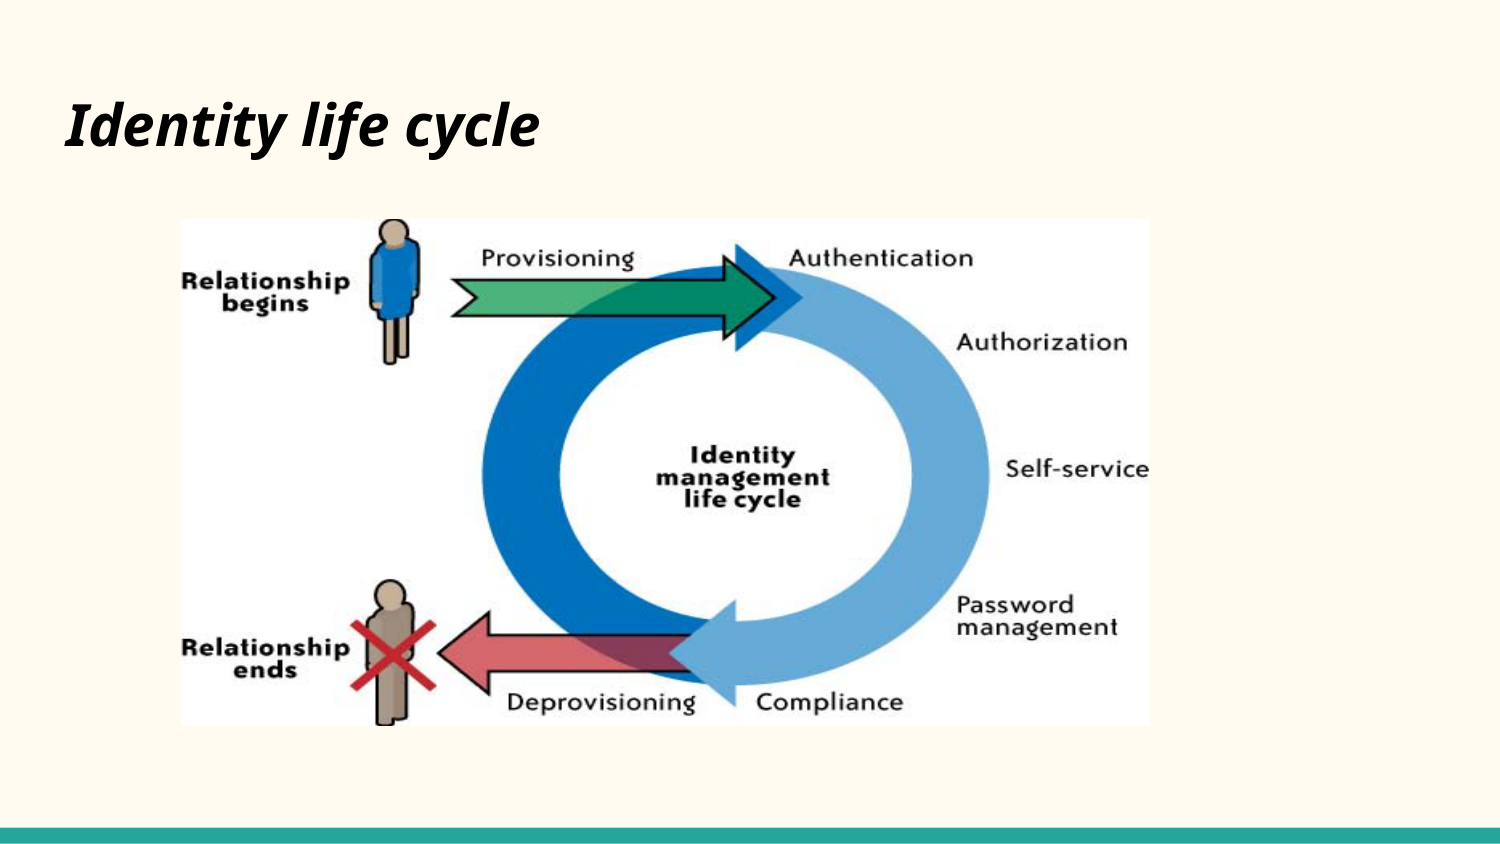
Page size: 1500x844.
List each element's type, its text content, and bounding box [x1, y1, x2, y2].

title Identity life cycle [51, 72, 1449, 174]
picture [180, 218, 1150, 726]
